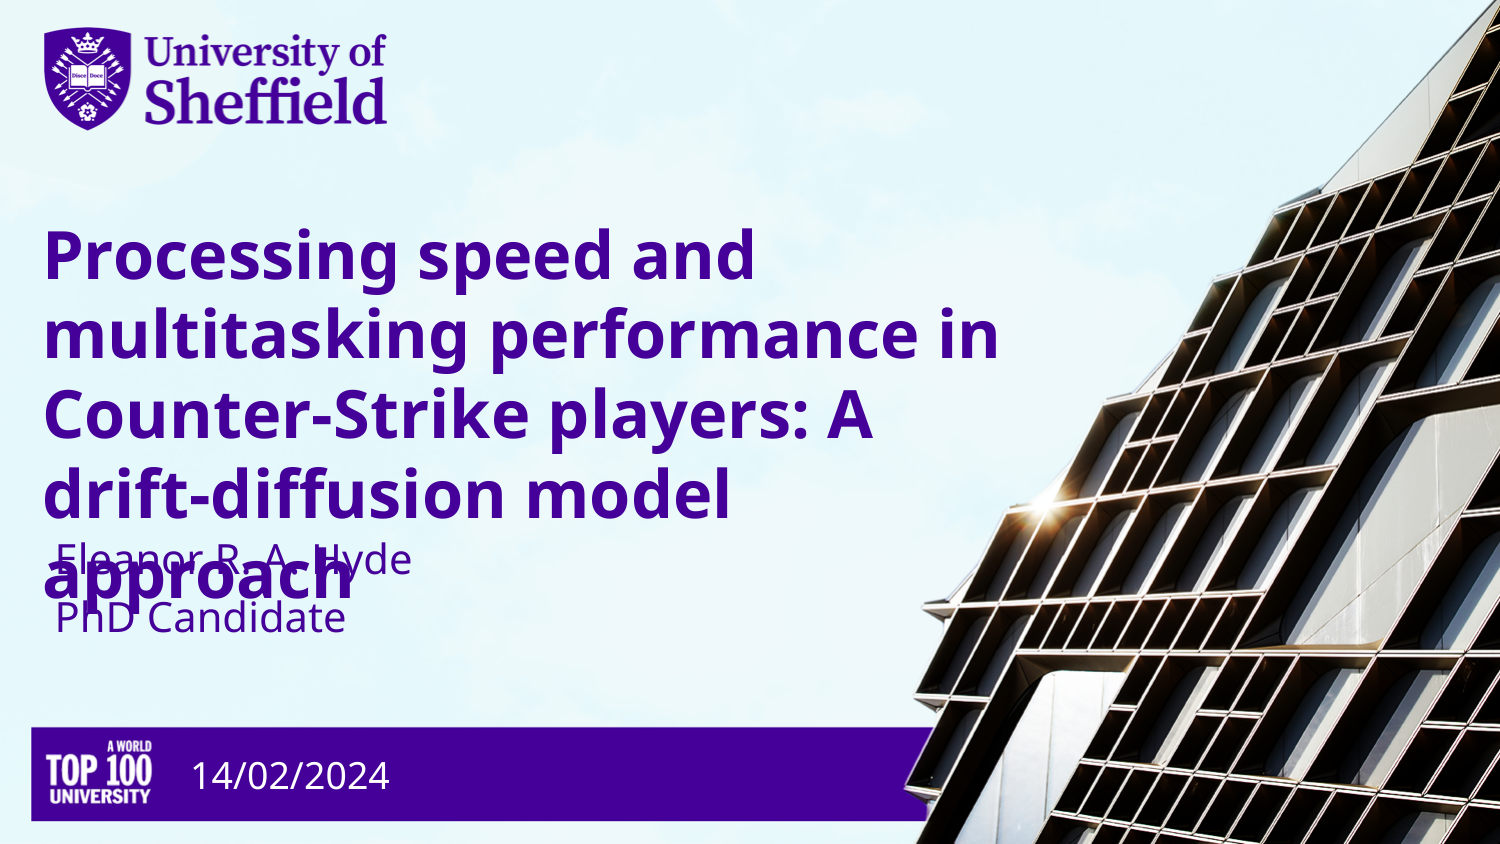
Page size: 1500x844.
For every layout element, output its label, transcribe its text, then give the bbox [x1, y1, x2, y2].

title Processing speed and multitasking performance in Counter-Strike players: A drift-diffusion model approach [27, 197, 1056, 487]
list Eleanor R. A. Hyde PhD Candidate [27, 510, 797, 657]
picture [0, 0, 1500, 844]
list 14/02/2024 [164, 730, 411, 818]
